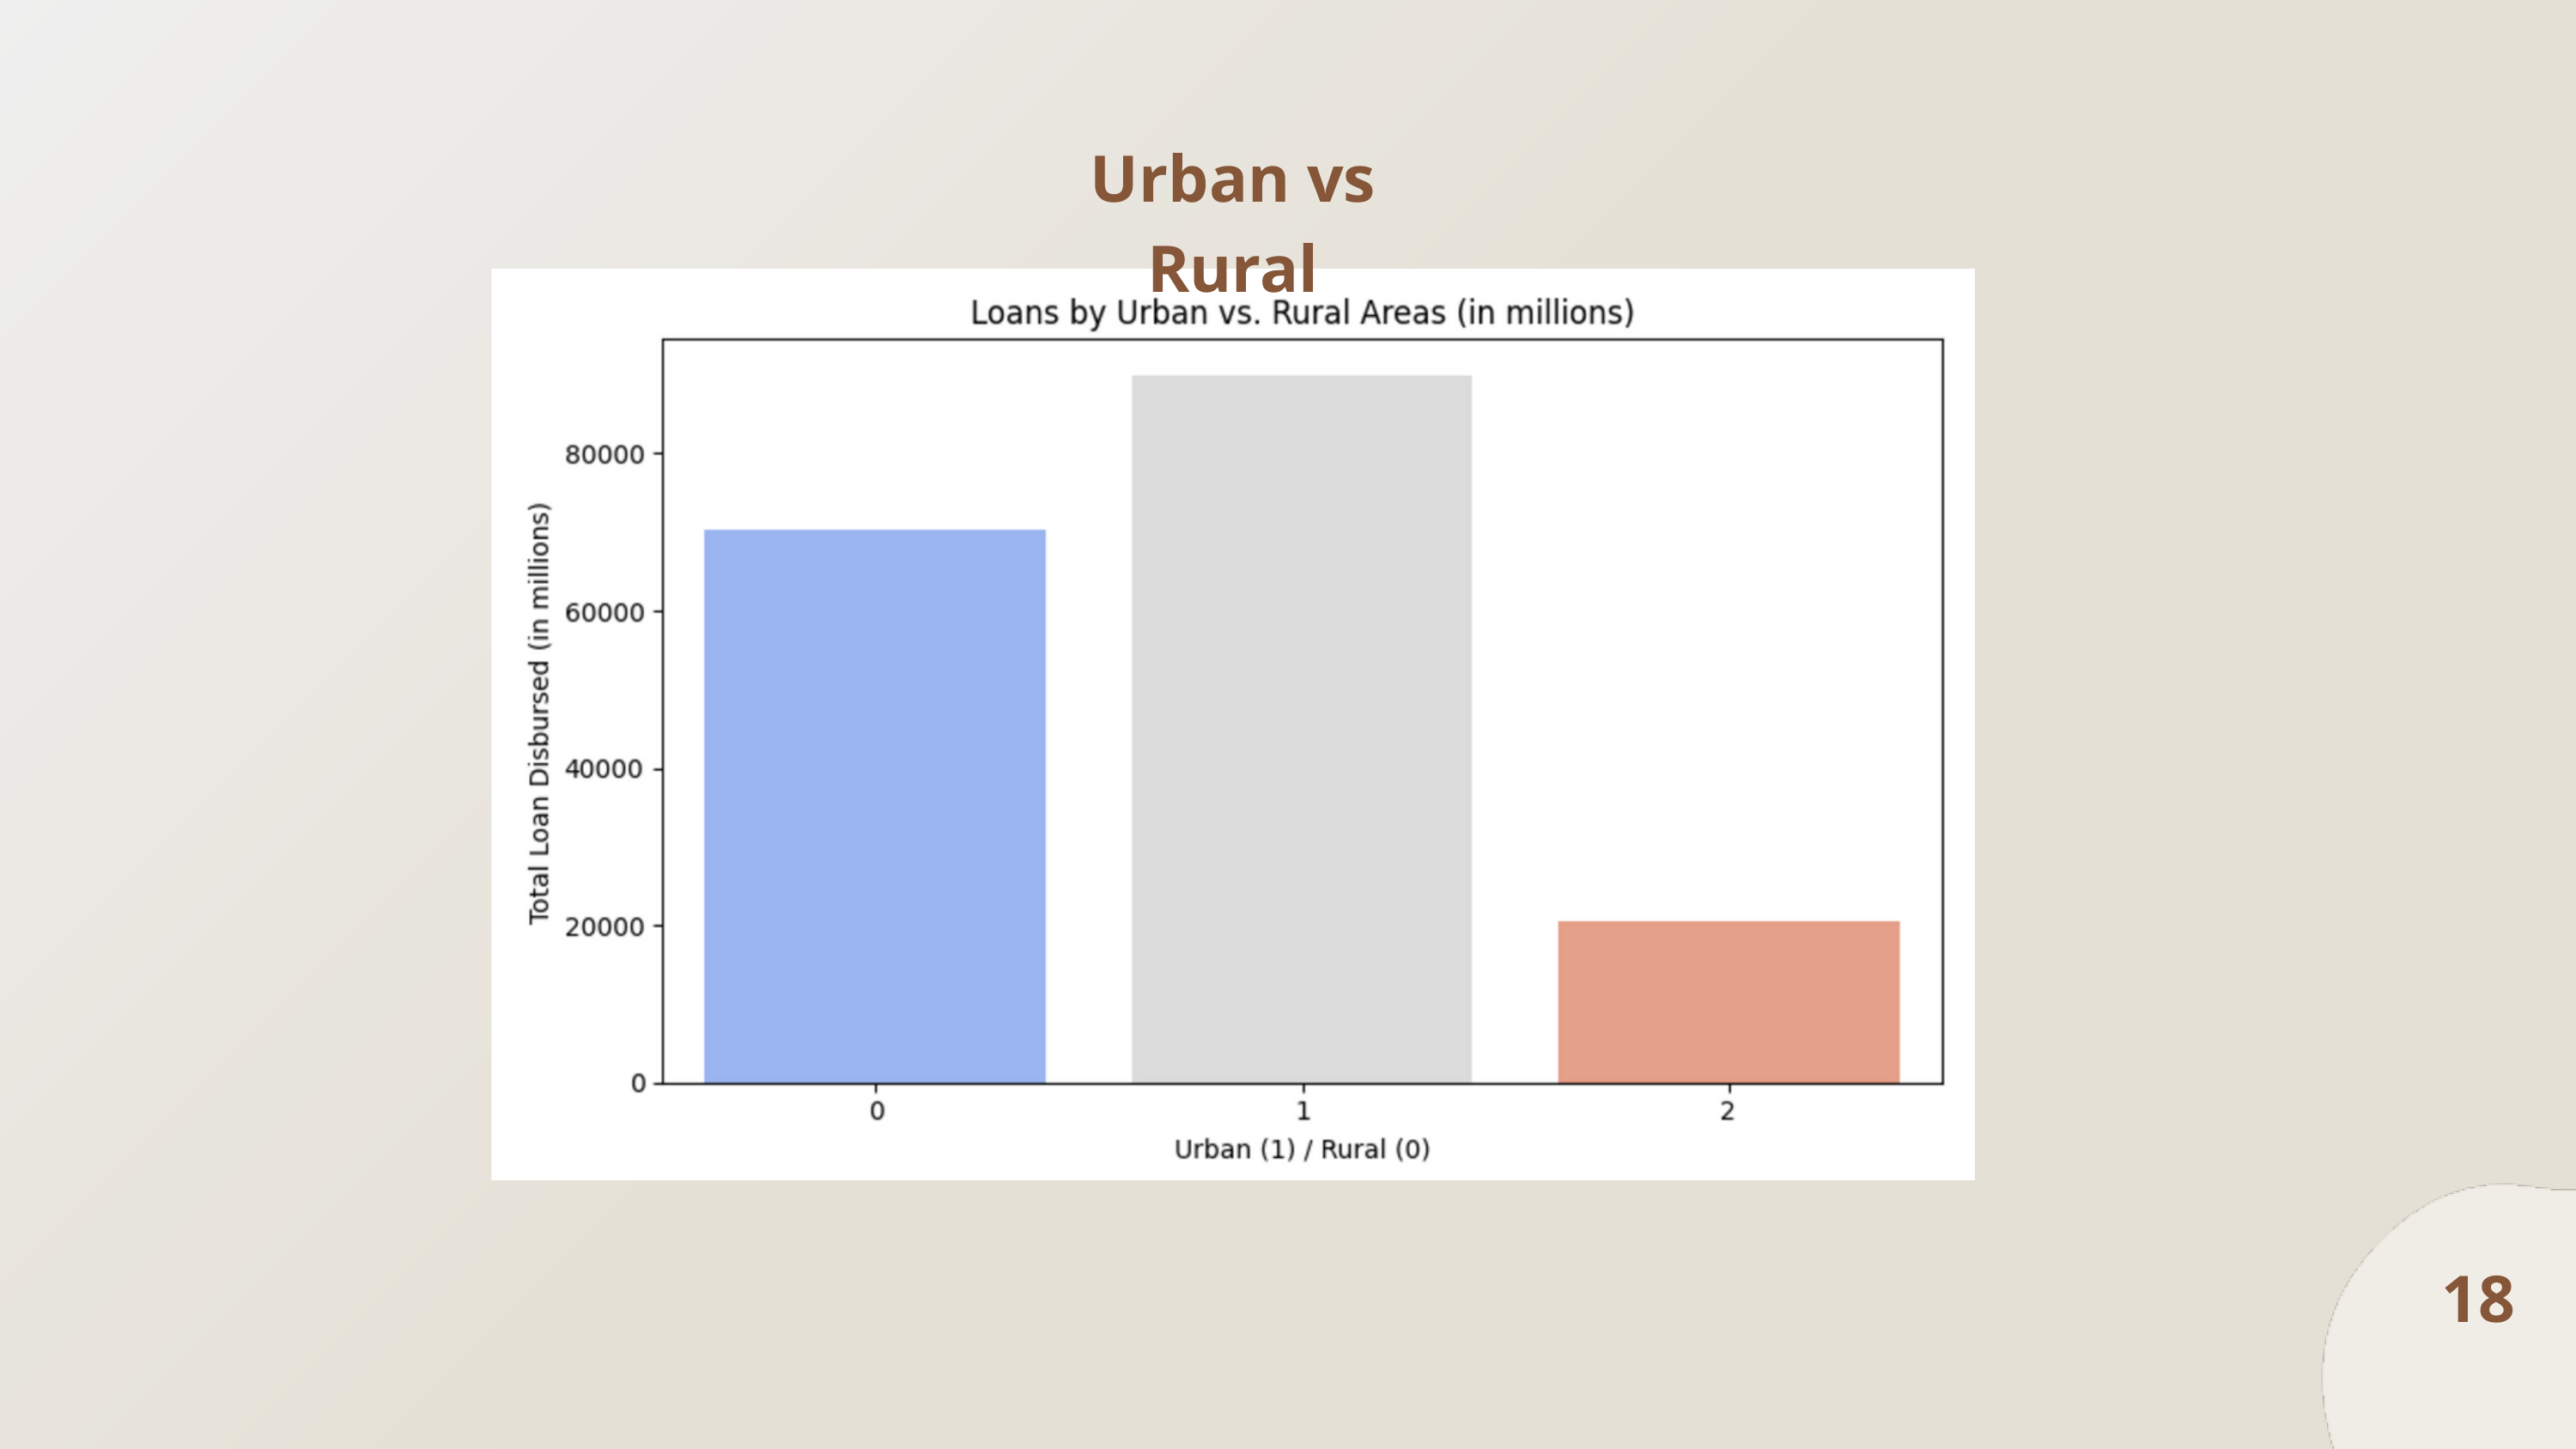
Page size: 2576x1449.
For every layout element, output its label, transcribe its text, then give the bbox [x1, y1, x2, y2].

text_box 18 [2402, 1245, 2555, 1336]
text_box [2312, 1090, 2576, 1449]
text_box Urban vs Rural [1028, 124, 1438, 306]
text_box [491, 269, 1975, 1180]
